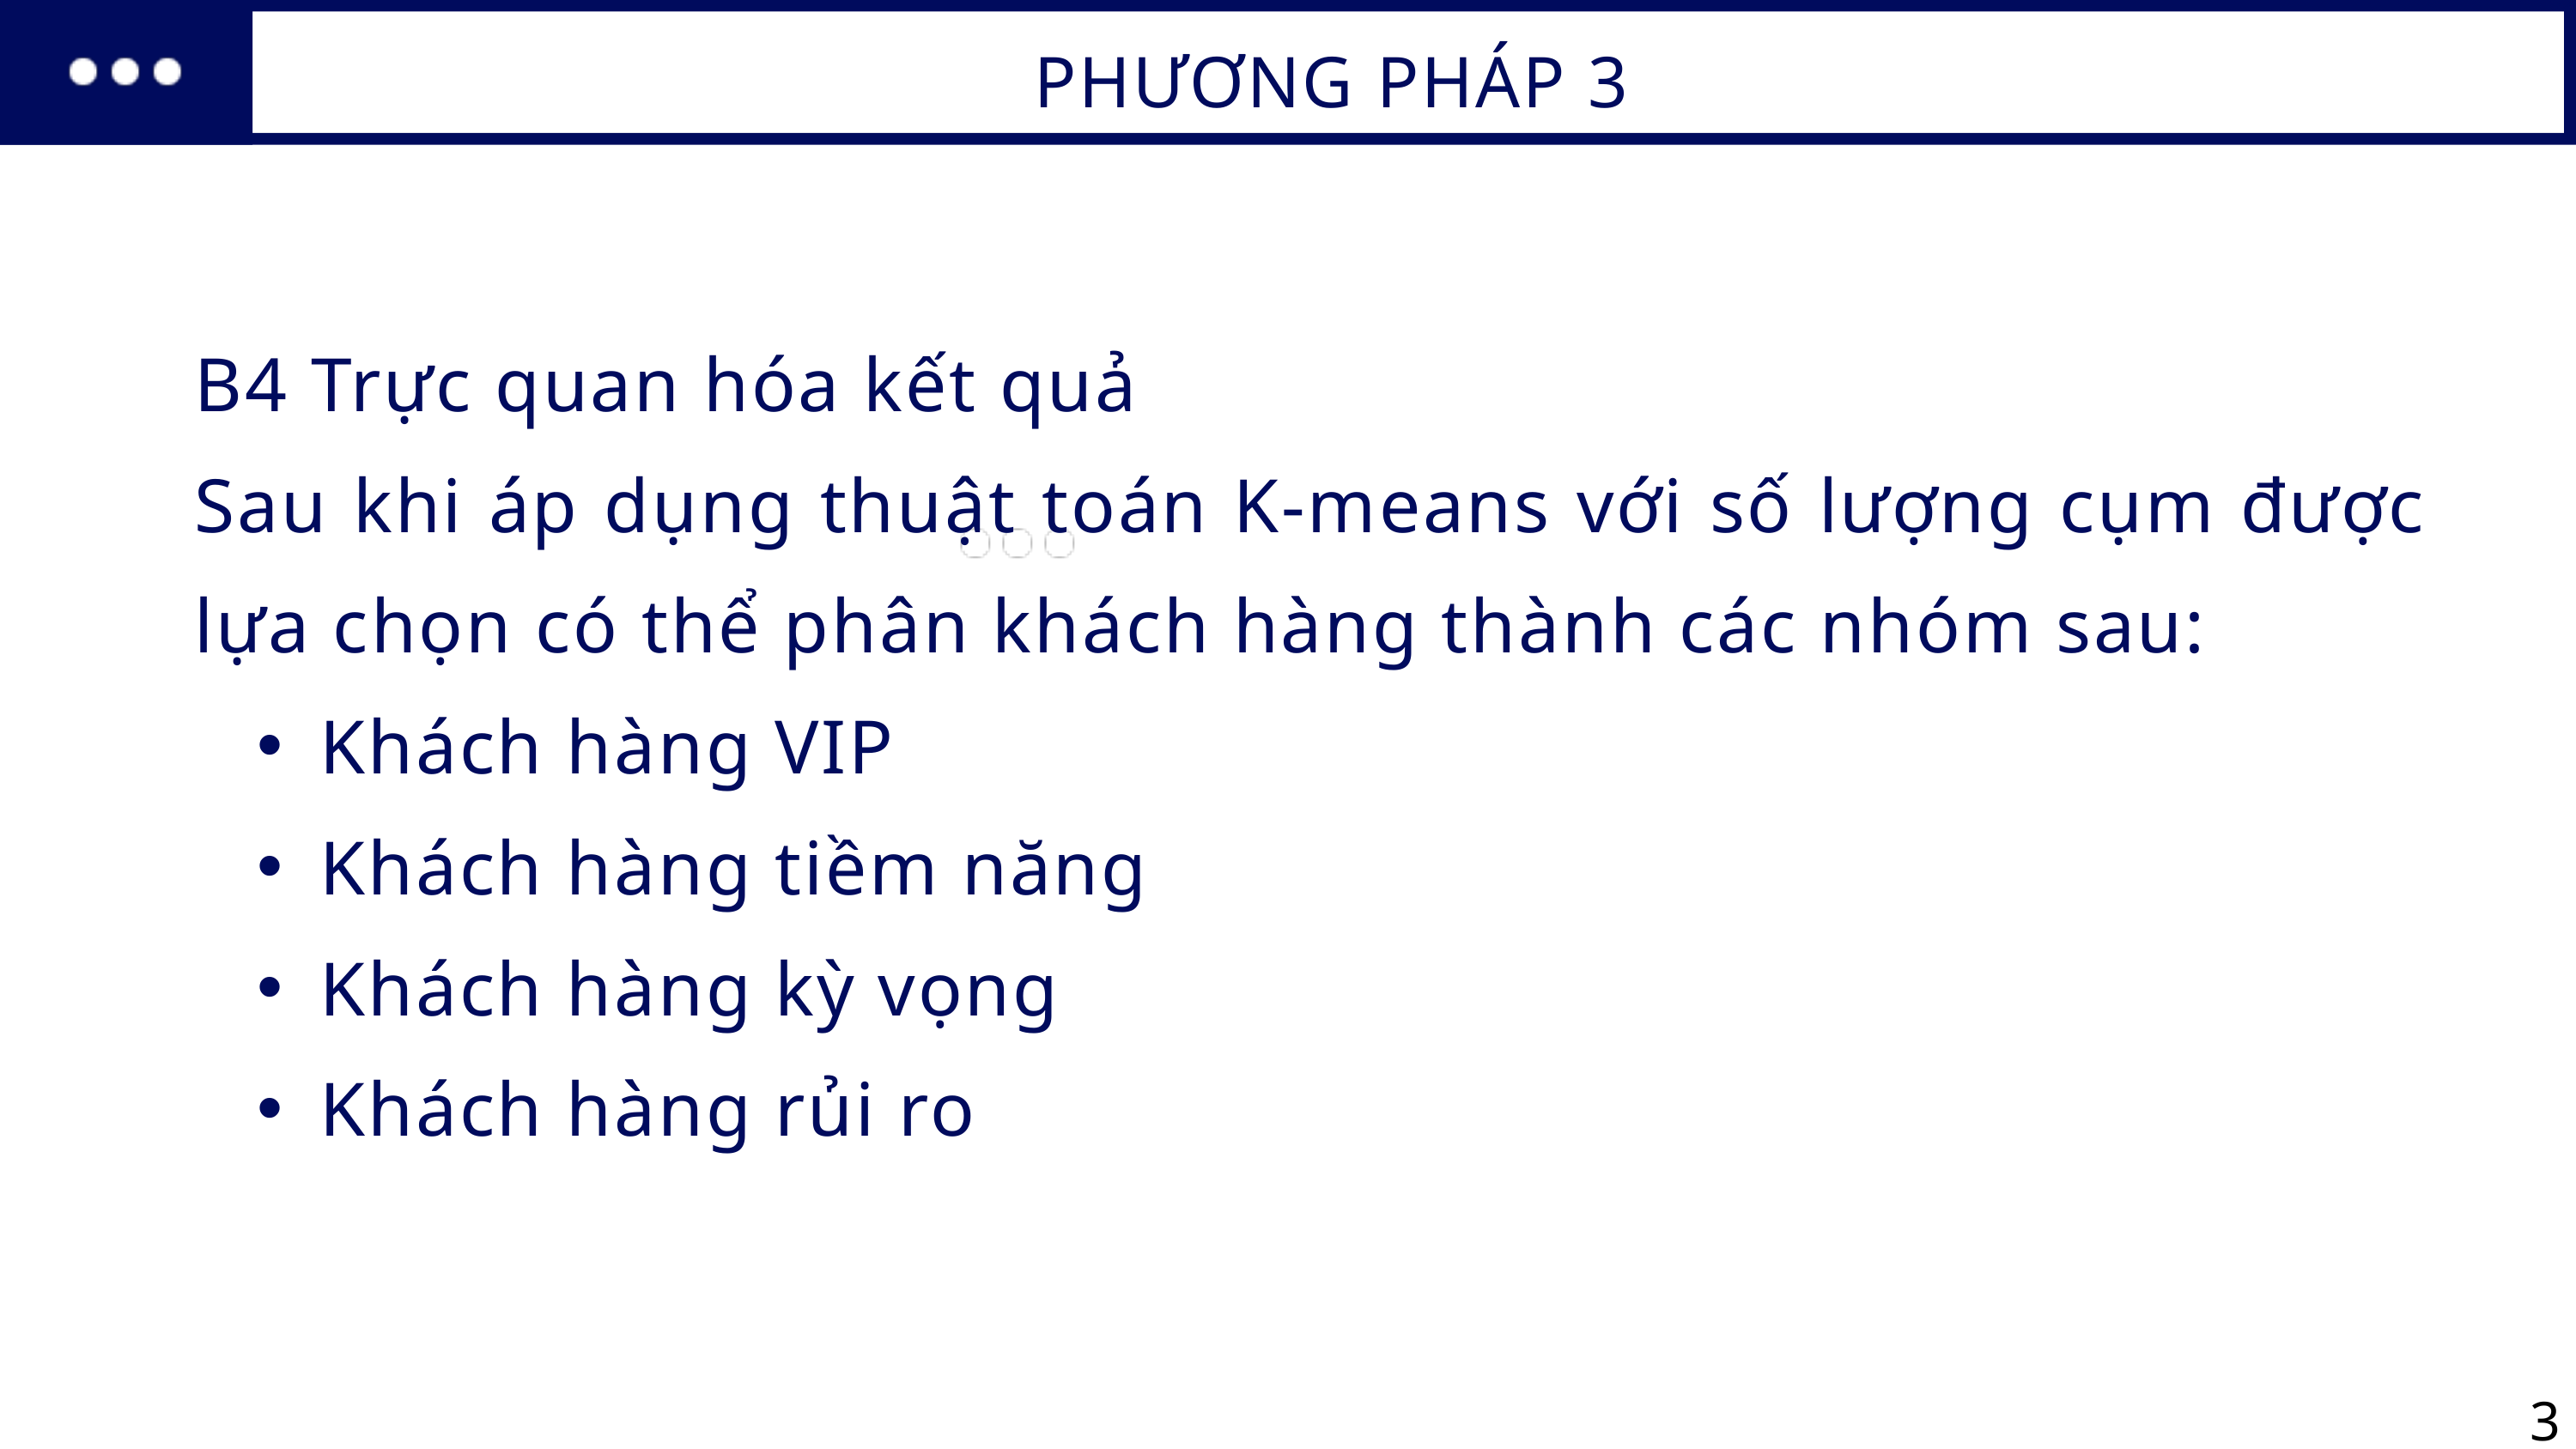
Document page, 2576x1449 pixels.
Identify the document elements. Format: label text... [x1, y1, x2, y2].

text_box B4 Trực quan hóa kết quả Sau khi áp dụng thuật toán K-means với số lượng cụm được lựa chọn có thể phân khách hàng thành các nhóm sau: Khách hàng VIP Khách hàng tiềm năng Khách hàng kỳ vọng Khách hàng rủi ro [194, 305, 2432, 1272]
text_box 30 [2514, 1376, 2576, 1449]
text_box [0, 0, 2576, 145]
